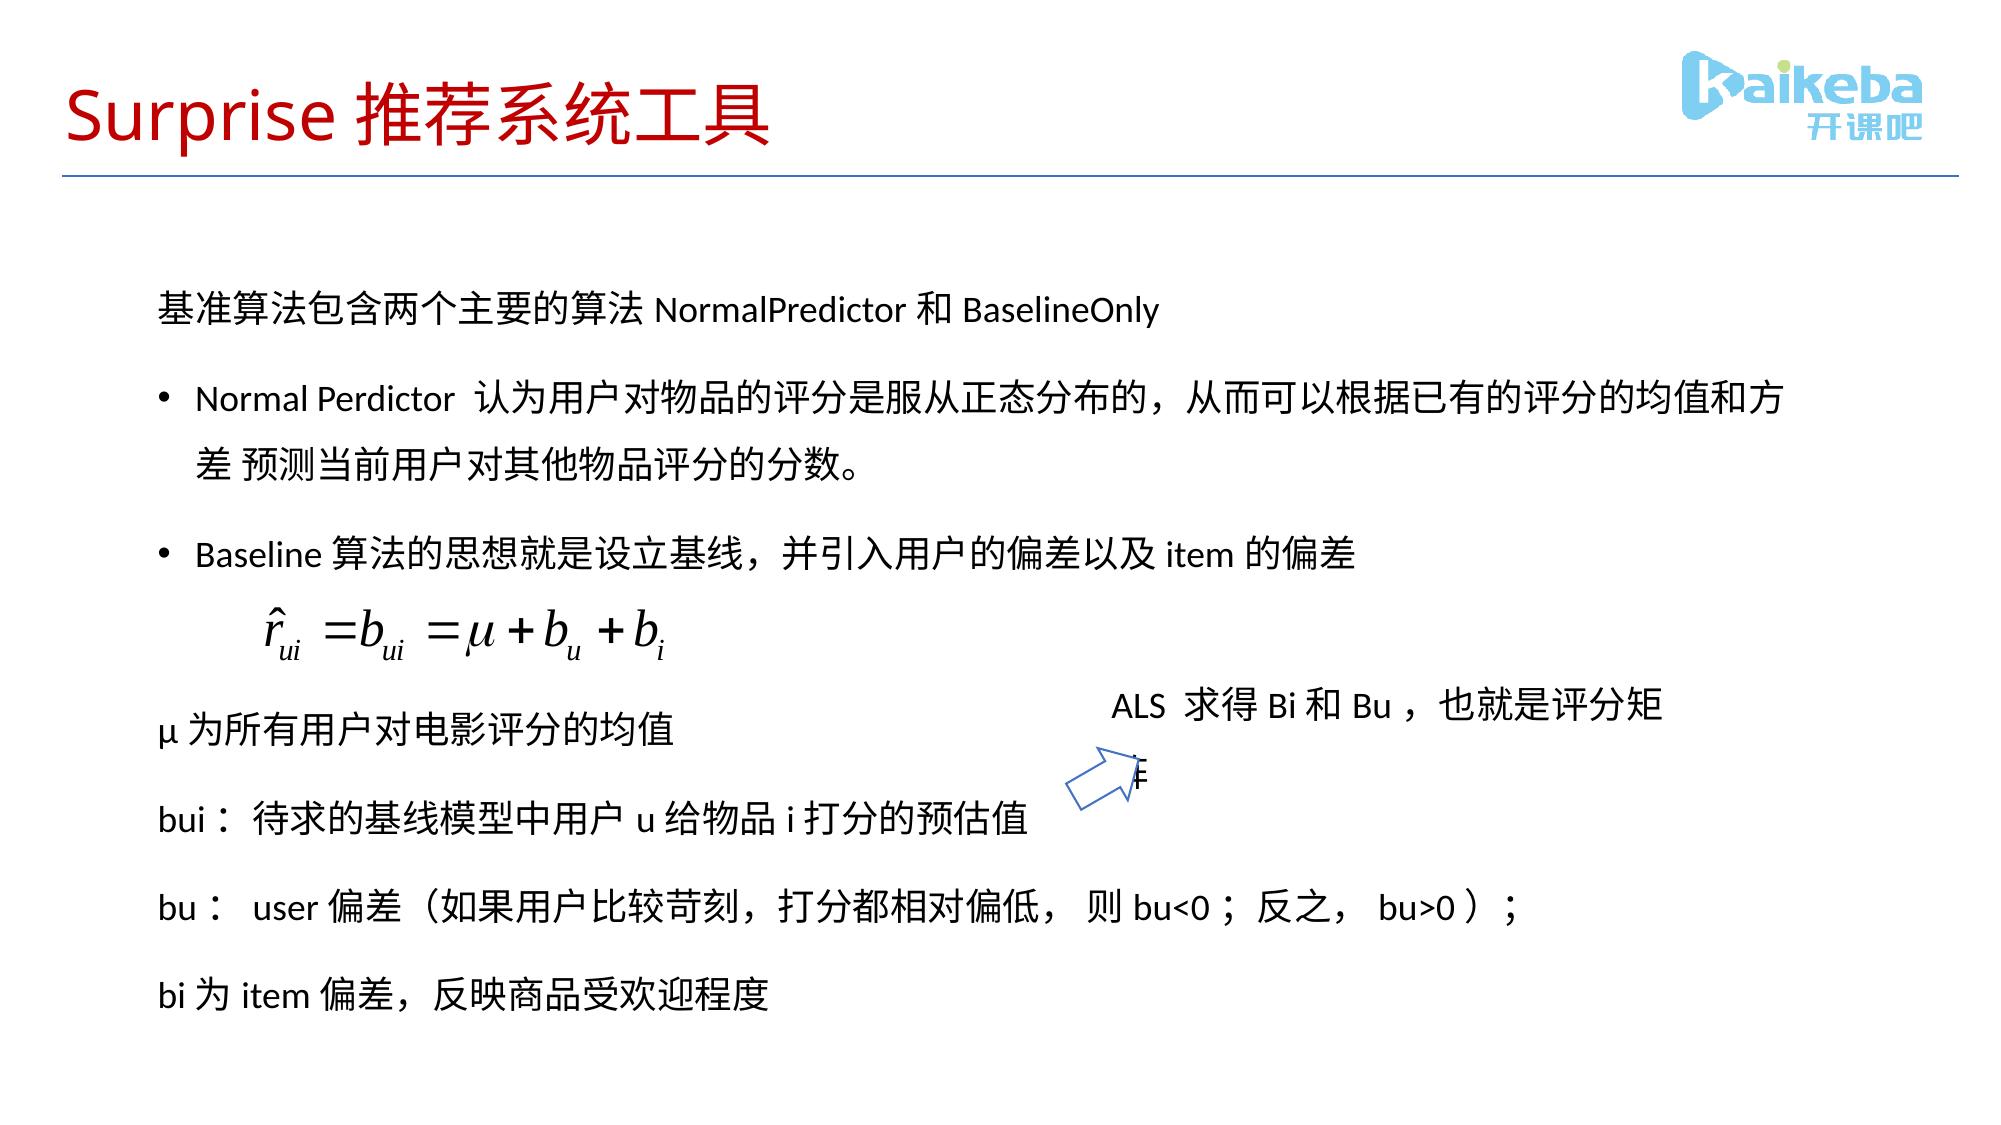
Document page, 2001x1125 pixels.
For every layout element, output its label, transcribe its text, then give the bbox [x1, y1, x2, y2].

text_box ALS 求得Bi和Bu，也就是评分矩阵 [1103, 651, 1689, 733]
title Surprise推荐系统工具 [57, 59, 1728, 167]
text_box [255, 593, 674, 674]
table_cell 0.77 [1653, 21, 1950, 167]
text_box [1066, 748, 1139, 810]
text_box 基准算法包含两个主要的算法NormalPredictor和BaselineOnly Normal Perdictor 认为用户对物品的评分是服从正态分布的，从而可以根据已有的评分的均值和方差 预测当前用户对其他物品评分的分数。 Baseline算法的思想就是设立基线，并引入用户的偏差以及item的偏差 μ为所有用户对电影评分的均值 bui：待求的基线模型中用户u给物品i打分的预估值 bu：user偏差（如果用户比较苛刻，打分都相对偏低， 则bu<0；反之，bu>0）； bi为item偏差，反映商品受欢迎程度 [150, 255, 1797, 907]
